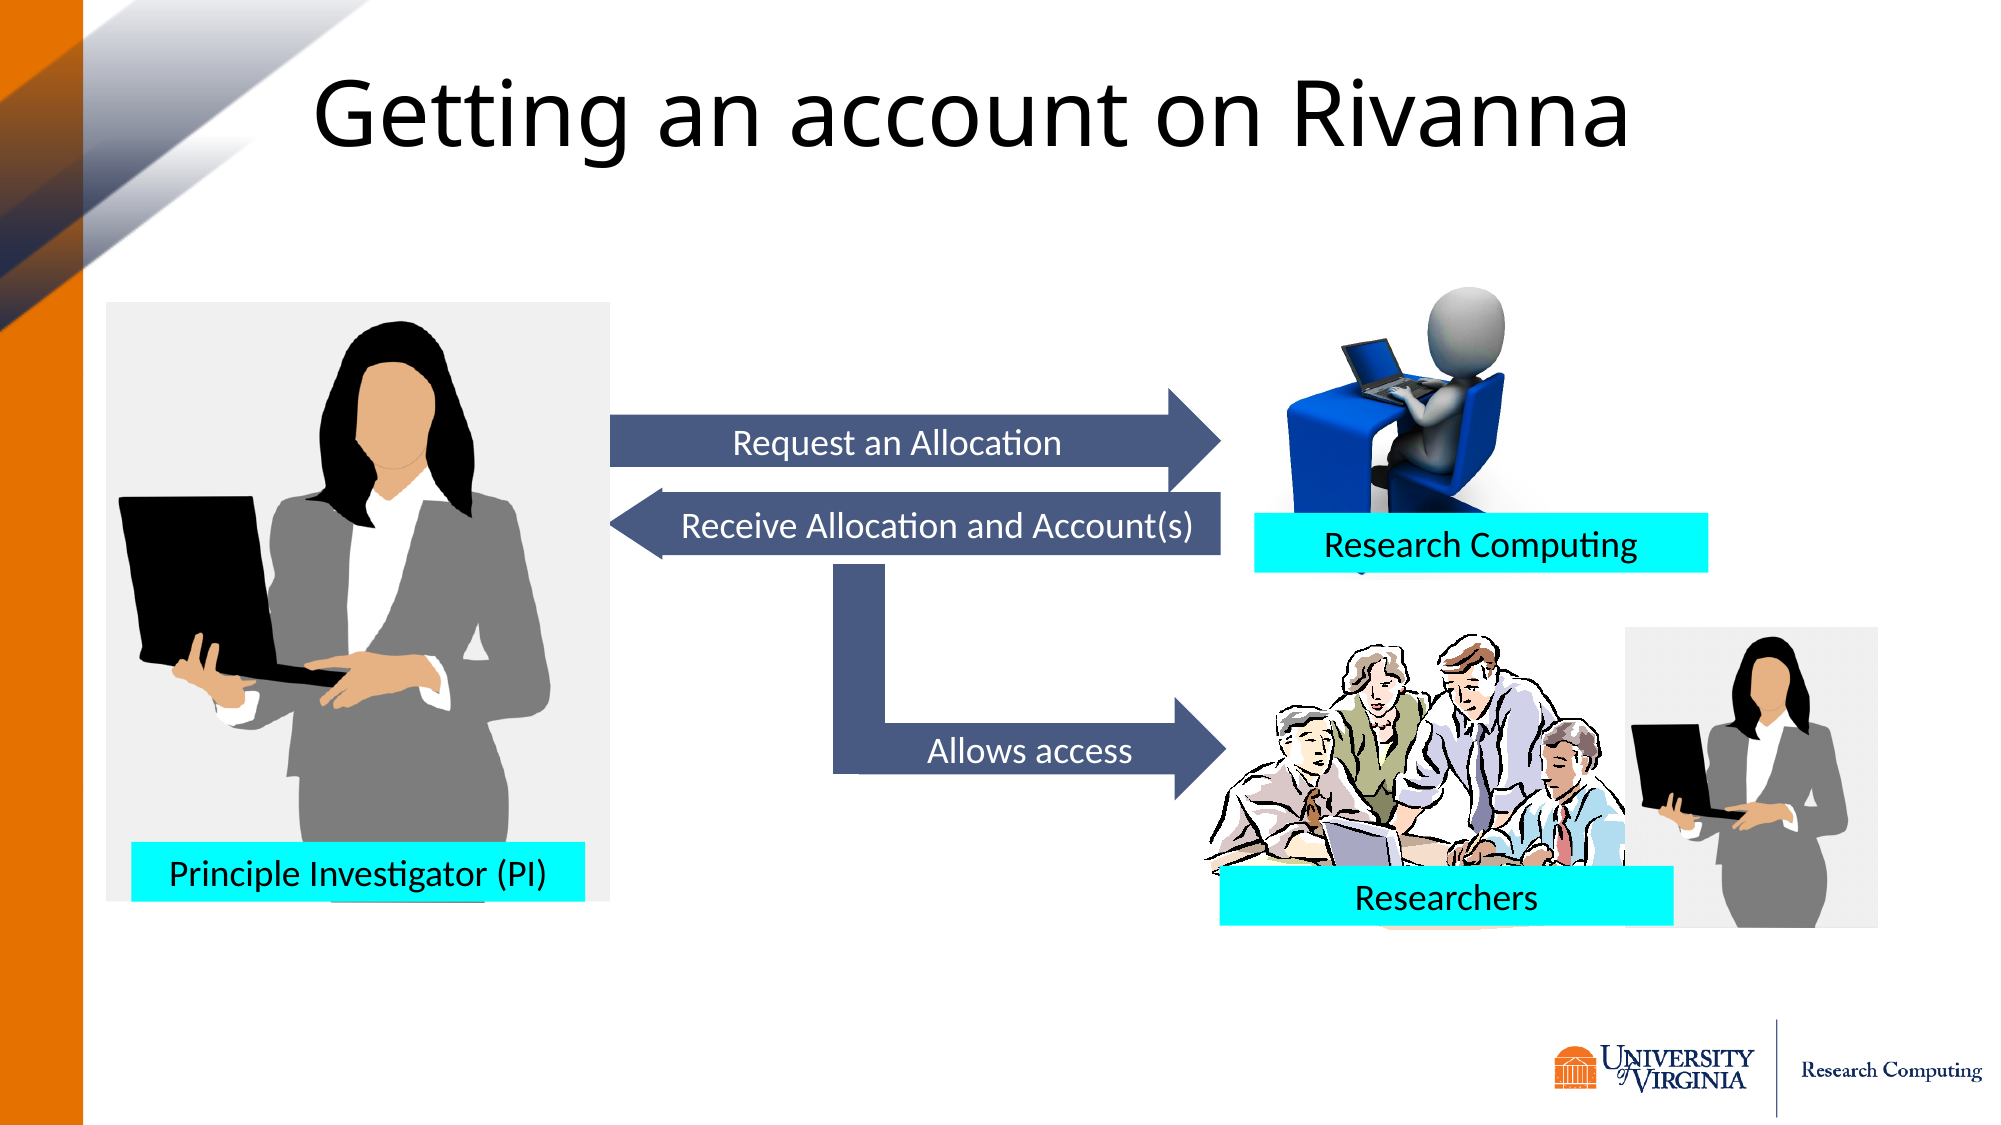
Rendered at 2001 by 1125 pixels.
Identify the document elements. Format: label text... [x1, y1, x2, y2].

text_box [834, 564, 1225, 798]
picture [1258, 279, 1559, 580]
picture [0, 0, 610, 903]
text_box Research Computing [1559, 512, 1709, 573]
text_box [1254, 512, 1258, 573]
picture [1544, 1011, 1996, 1124]
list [1198, 631, 1651, 932]
picture [1625, 627, 1878, 928]
title Getting an account on Rivanna [296, 59, 1873, 278]
text_box Request an Allocation [610, 388, 1222, 492]
text_box Receive Allocation and Account(s) [610, 487, 1221, 560]
